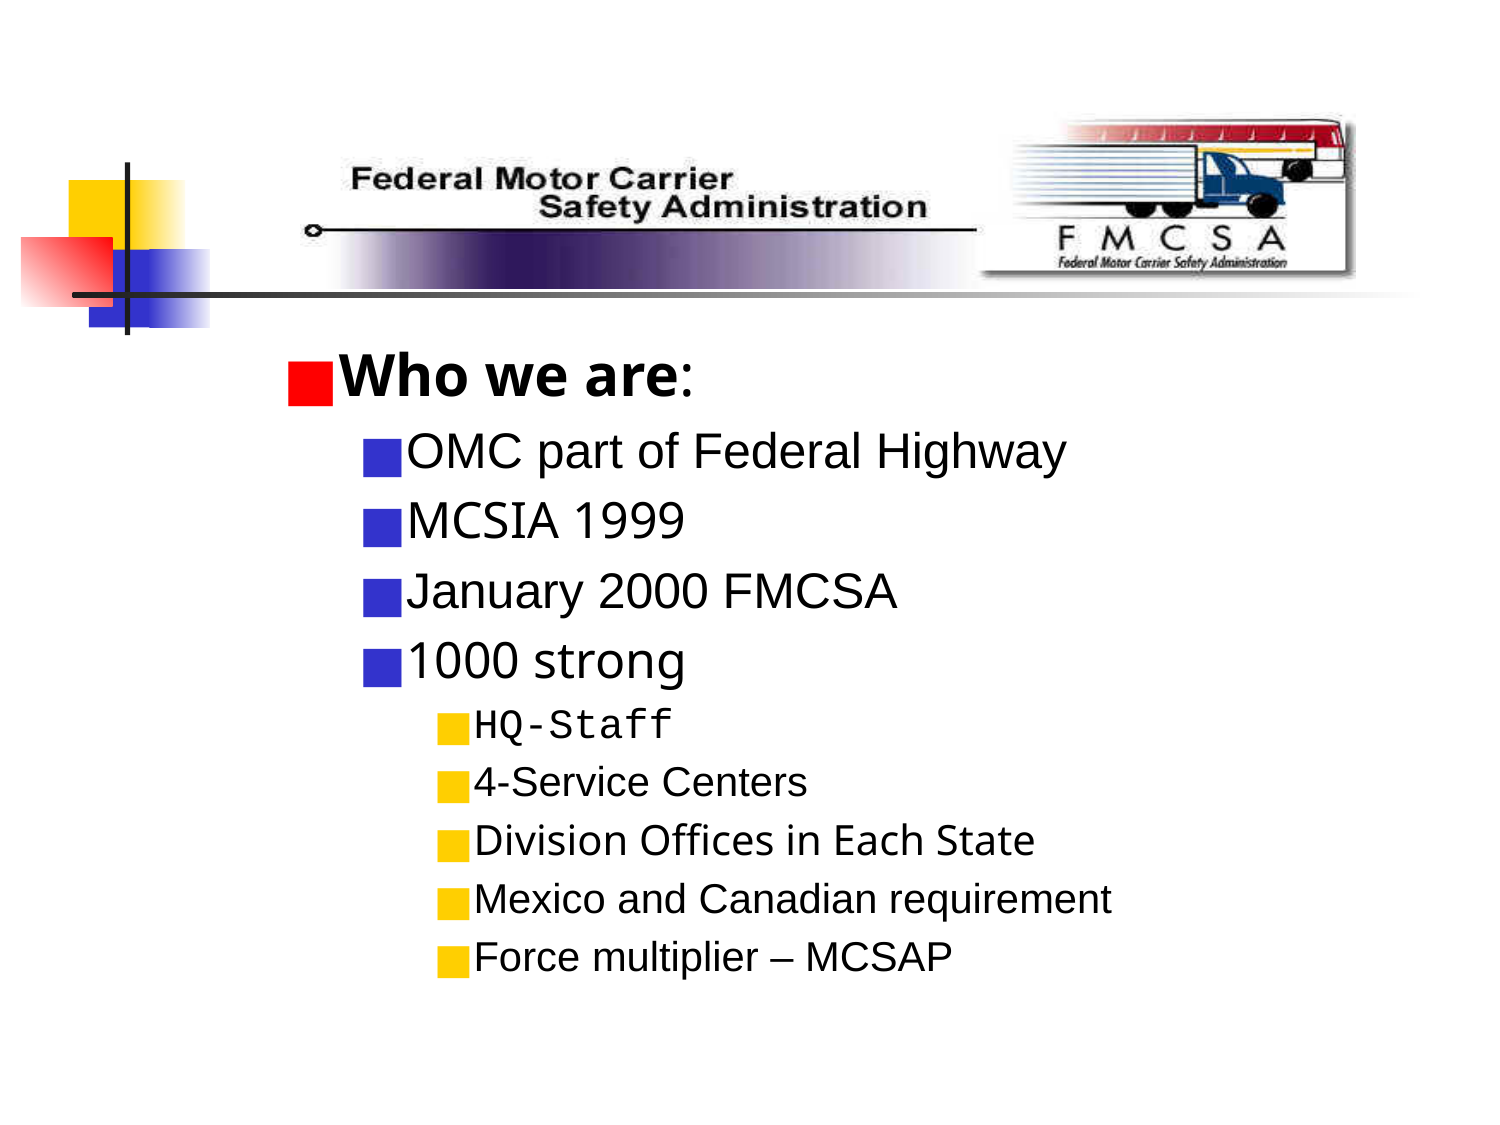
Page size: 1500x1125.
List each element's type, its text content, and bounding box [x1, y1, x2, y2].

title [300, 101, 1356, 289]
list Who we are: OMC part of Federal Highway MCSIA 1999 January 2000 FMCSA 1000 strong HQ-Staff 4-Service Centers Division Offices in Each State Mexico and Canadian requirement Force multiplier – MCSAP [193, 331, 1469, 1006]
